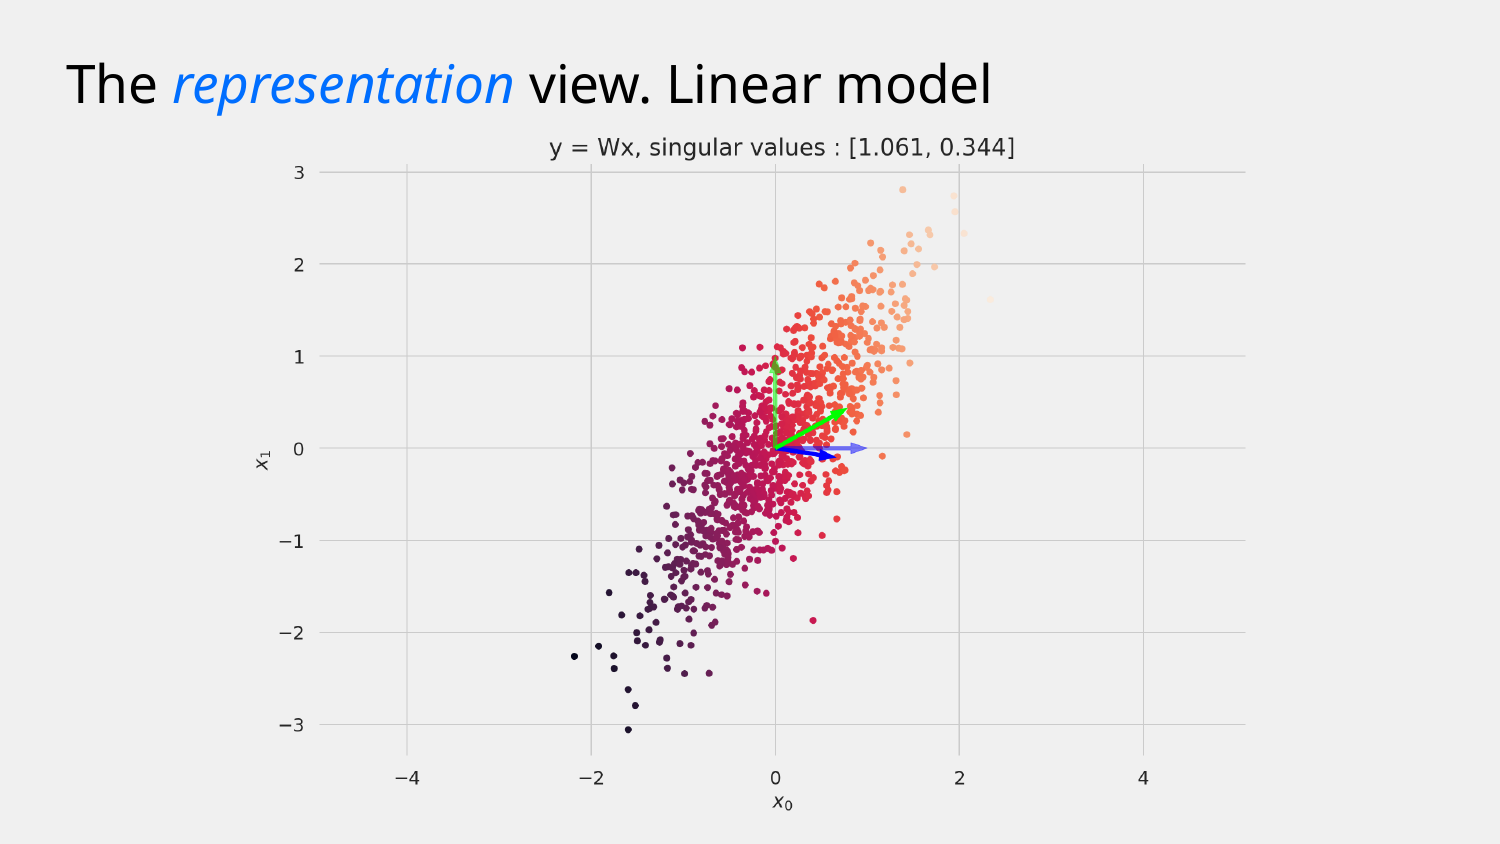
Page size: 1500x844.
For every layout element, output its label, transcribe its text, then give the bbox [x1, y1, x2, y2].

title The representation view. Linear model [51, 35, 1449, 130]
picture [245, 129, 1255, 820]
